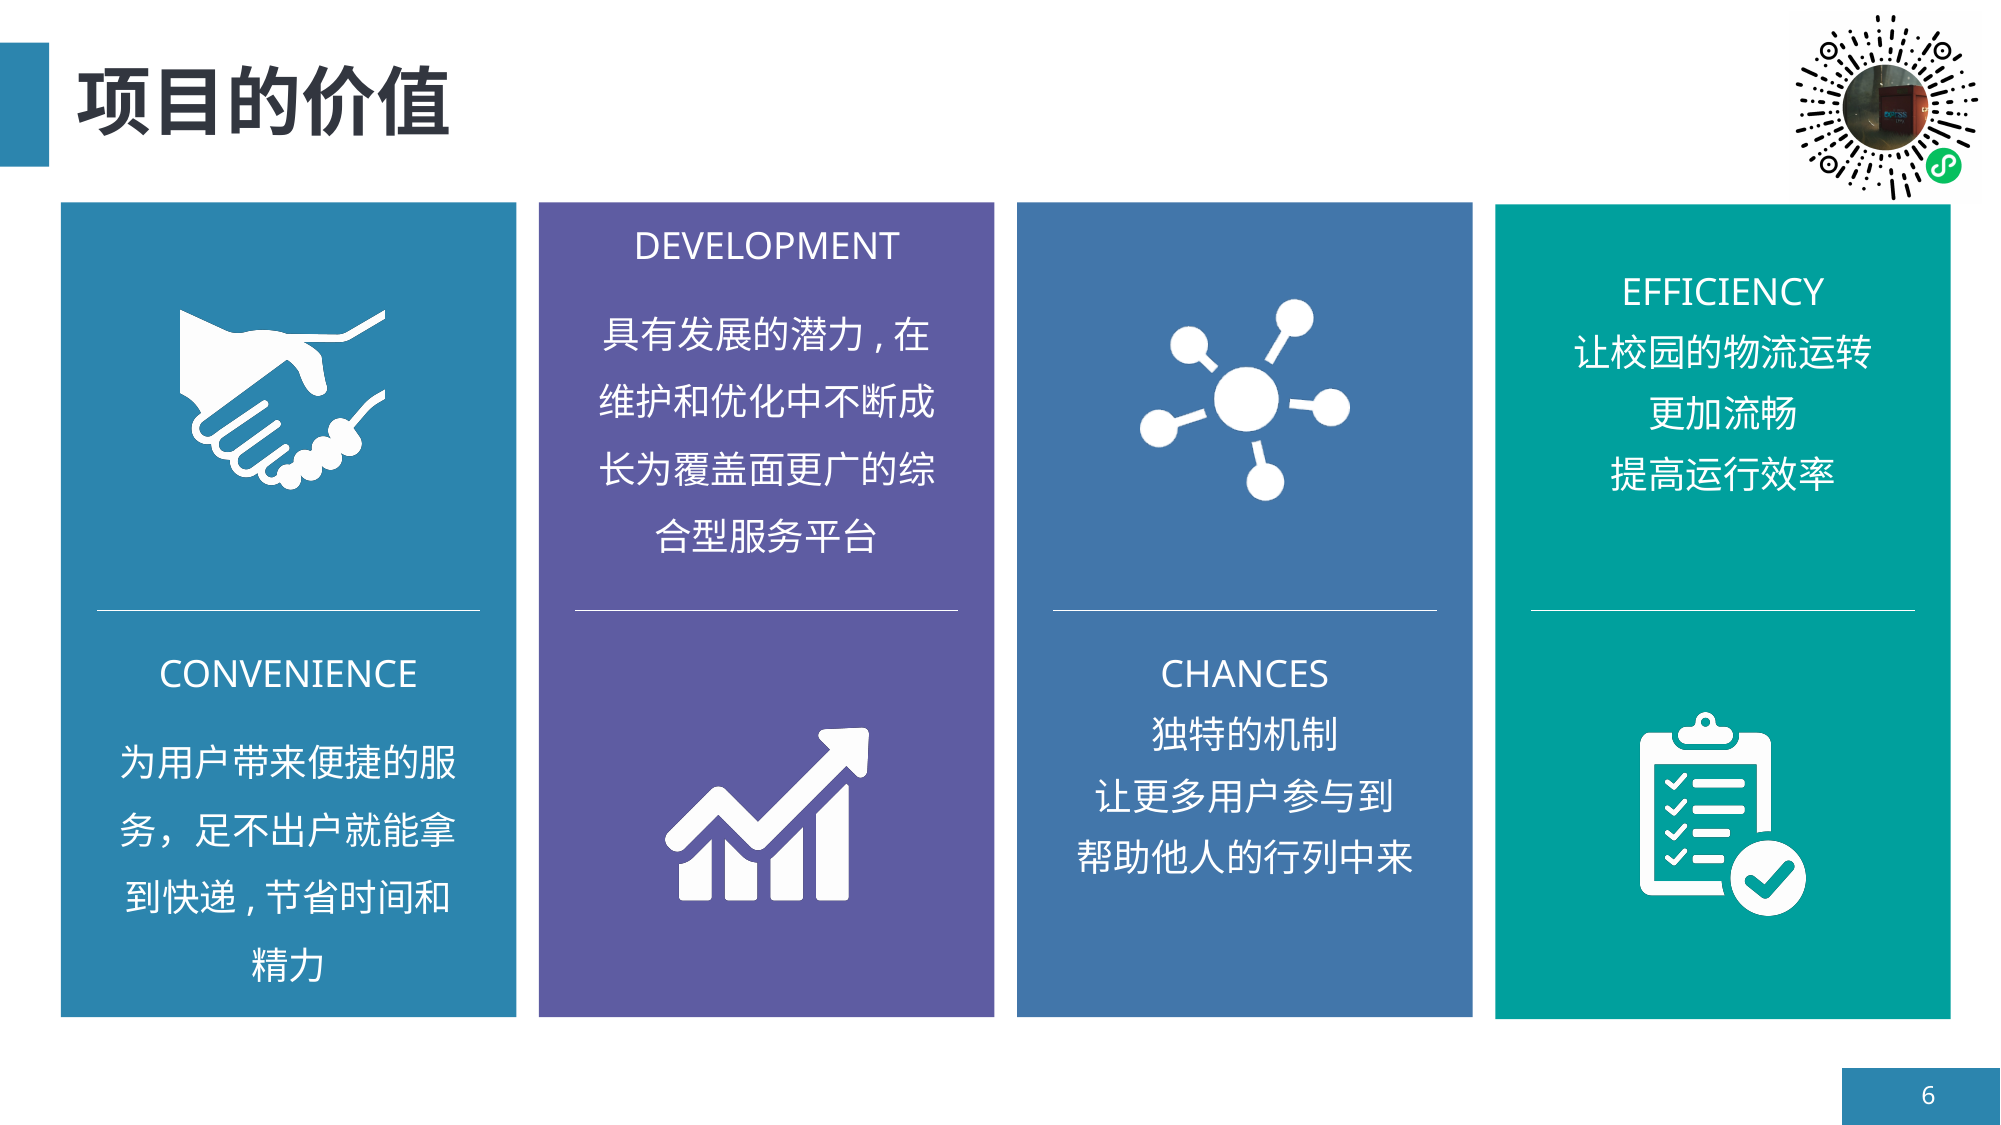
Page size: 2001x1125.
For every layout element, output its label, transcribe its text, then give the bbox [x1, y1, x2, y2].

picture [143, 285, 421, 515]
slide_number 6 [1889, 1079, 1951, 1114]
picture [1106, 285, 1384, 515]
list CONVENIENCE 为用户带来便捷的服务，足不出户就能拿到快递,节省时间和精力 [96, 647, 481, 953]
list CHANCES 独特的机制 让更多用户参与到 帮助他人的行列中来 [1053, 647, 1437, 953]
picture [1584, 699, 1862, 929]
picture [1789, 11, 1982, 204]
list EFFICIENCY 让校园的物流运转 更加流畅 提高运行效率 [1531, 261, 1915, 566]
title 项目的价值 [60, 42, 1789, 168]
picture [628, 699, 906, 929]
list DEVELOPMENT 具有发展的潜力,在维护和优化中不断成长为覆盖面更广的综合型服务平台 [575, 261, 959, 566]
